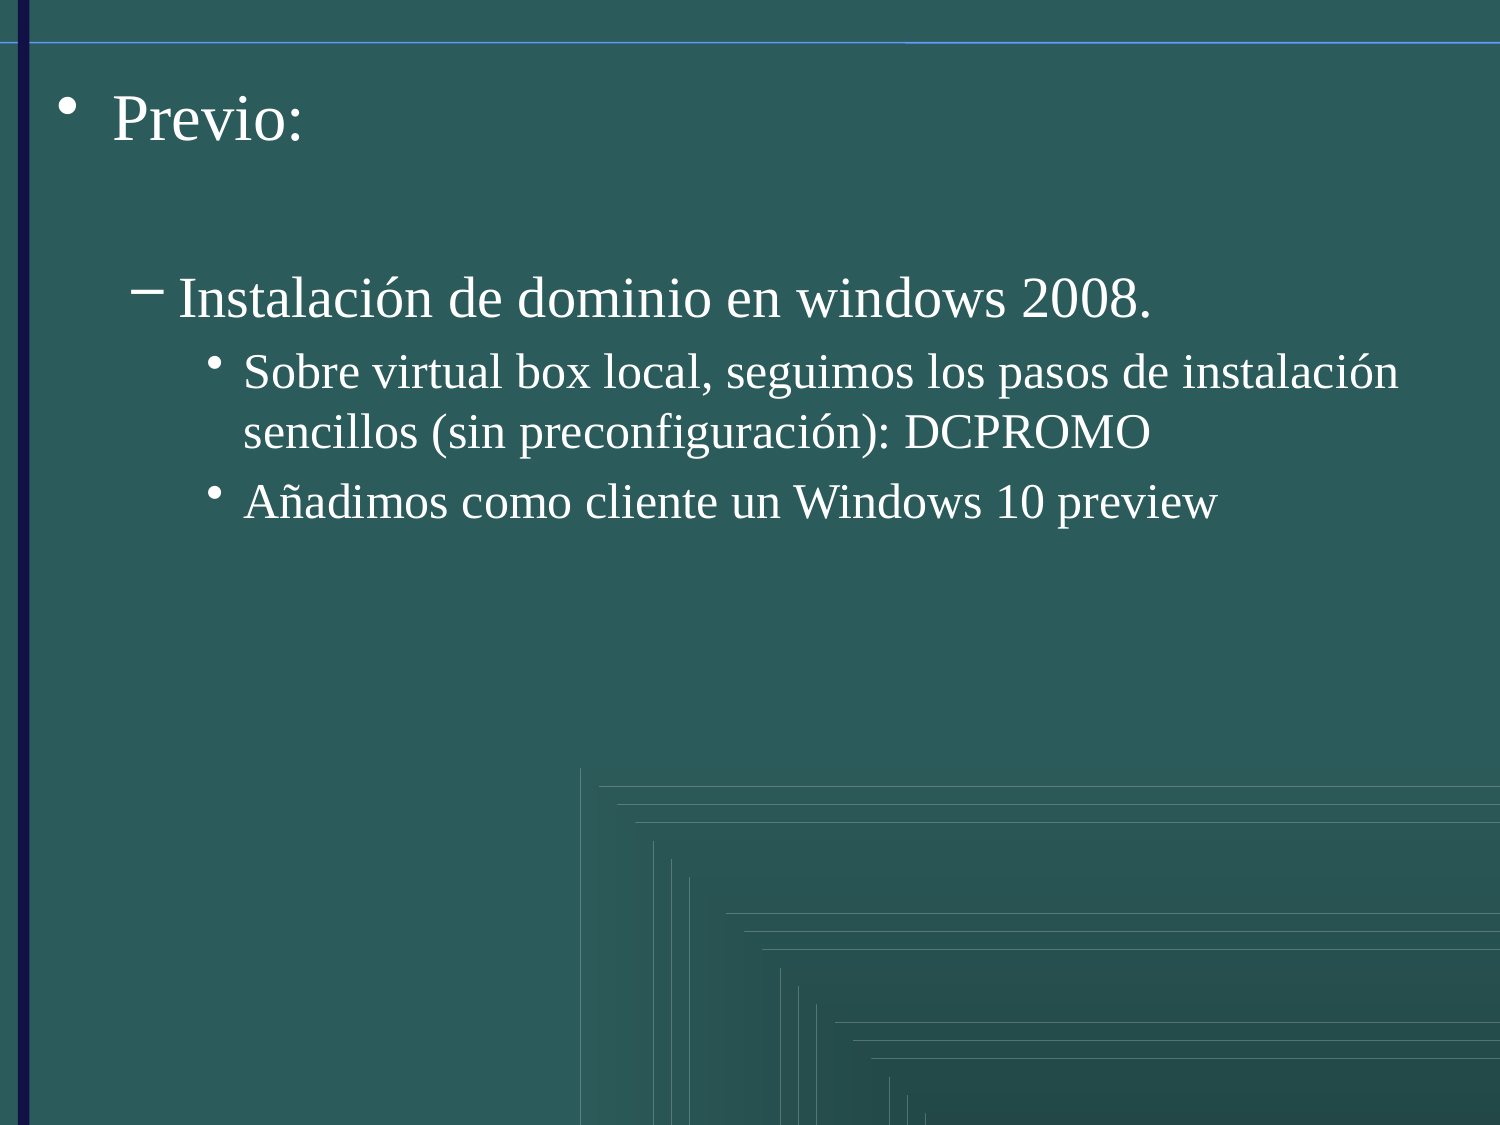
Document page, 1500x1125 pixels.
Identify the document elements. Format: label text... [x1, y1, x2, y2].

list Previo: Instalación de dominio en windows 2008. Sobre virtual box local, seguimos los pasos de instalación sencillos (sin preconfiguración): DCPROMO Añadimos como cliente un Windows 10 preview [40, 66, 1471, 1125]
